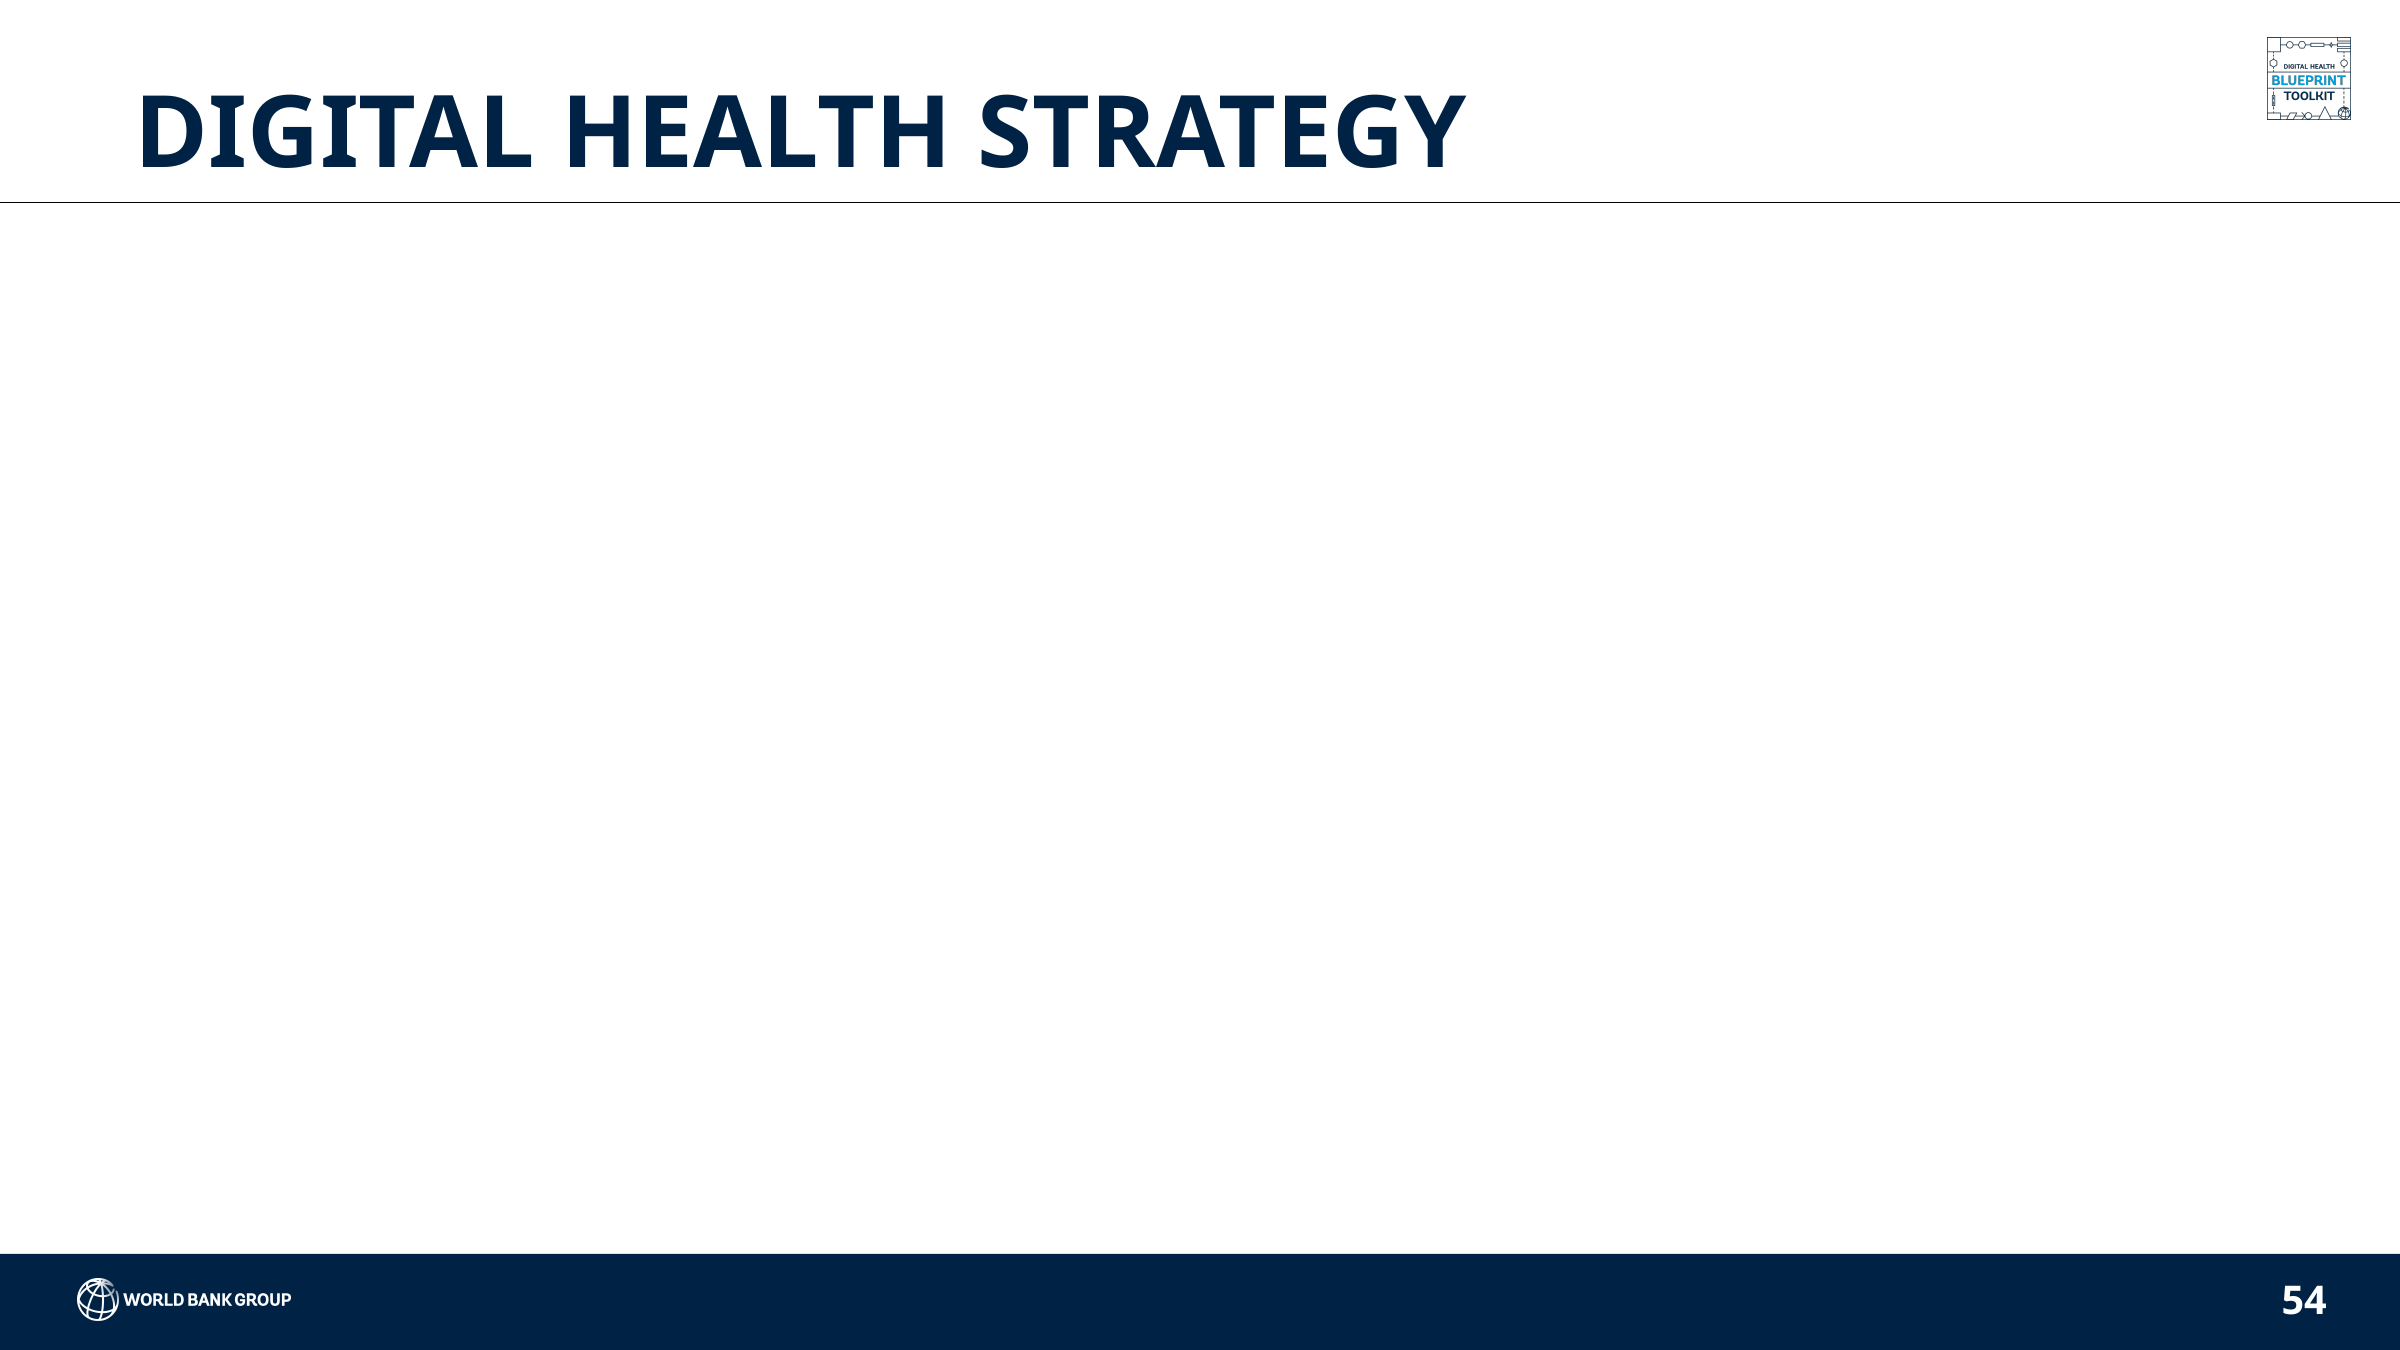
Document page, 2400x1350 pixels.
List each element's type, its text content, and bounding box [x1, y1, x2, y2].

picture [2267, 37, 2351, 120]
slide_number 54 [1790, 1265, 2351, 1338]
title DIGITAL HEALTH STRATEGY [120, 59, 2299, 285]
picture [77, 1278, 291, 1321]
